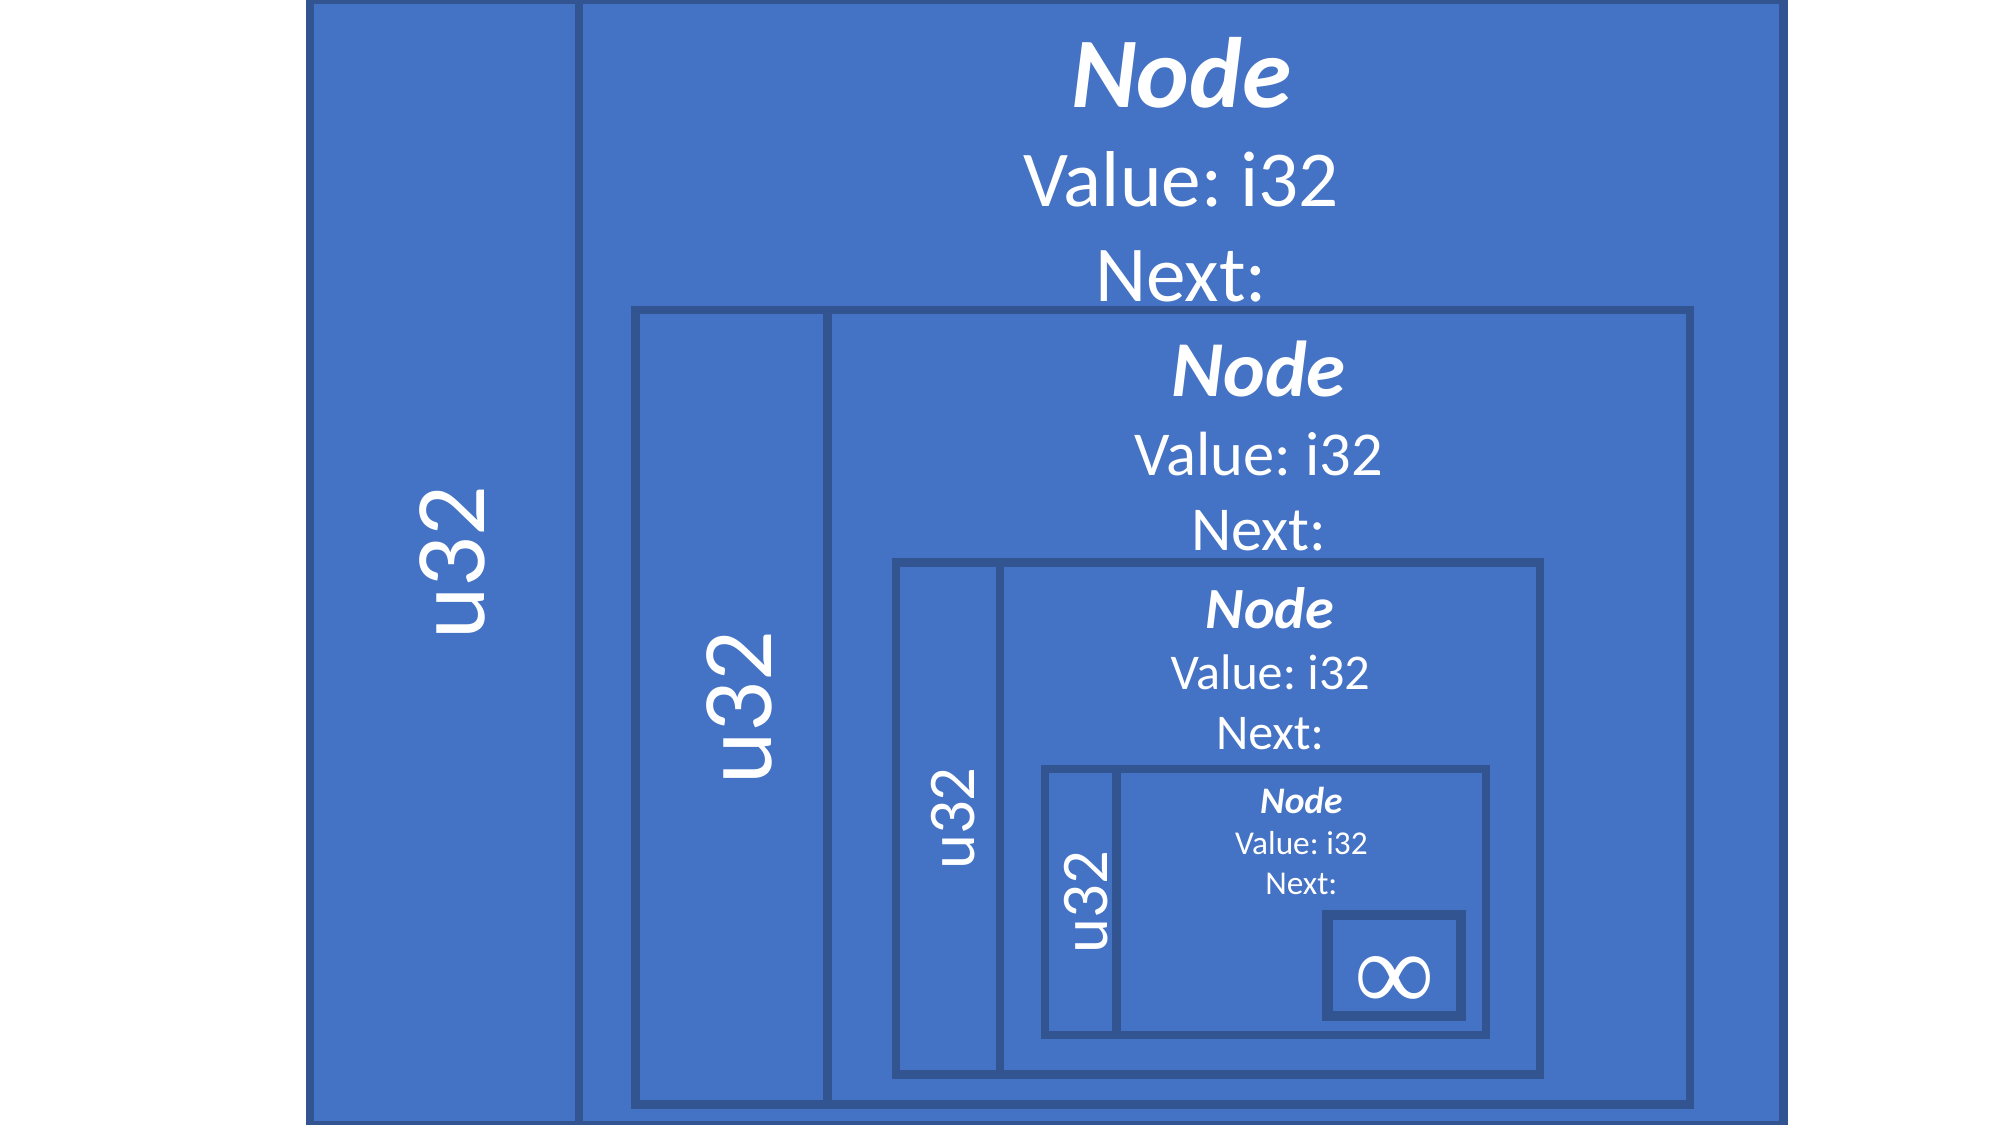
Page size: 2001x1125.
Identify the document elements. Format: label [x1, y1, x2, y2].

text_box [635, 310, 1690, 1105]
text_box [895, 562, 1541, 1075]
text_box [1045, 768, 1487, 1036]
text_box [310, 0, 1784, 1125]
